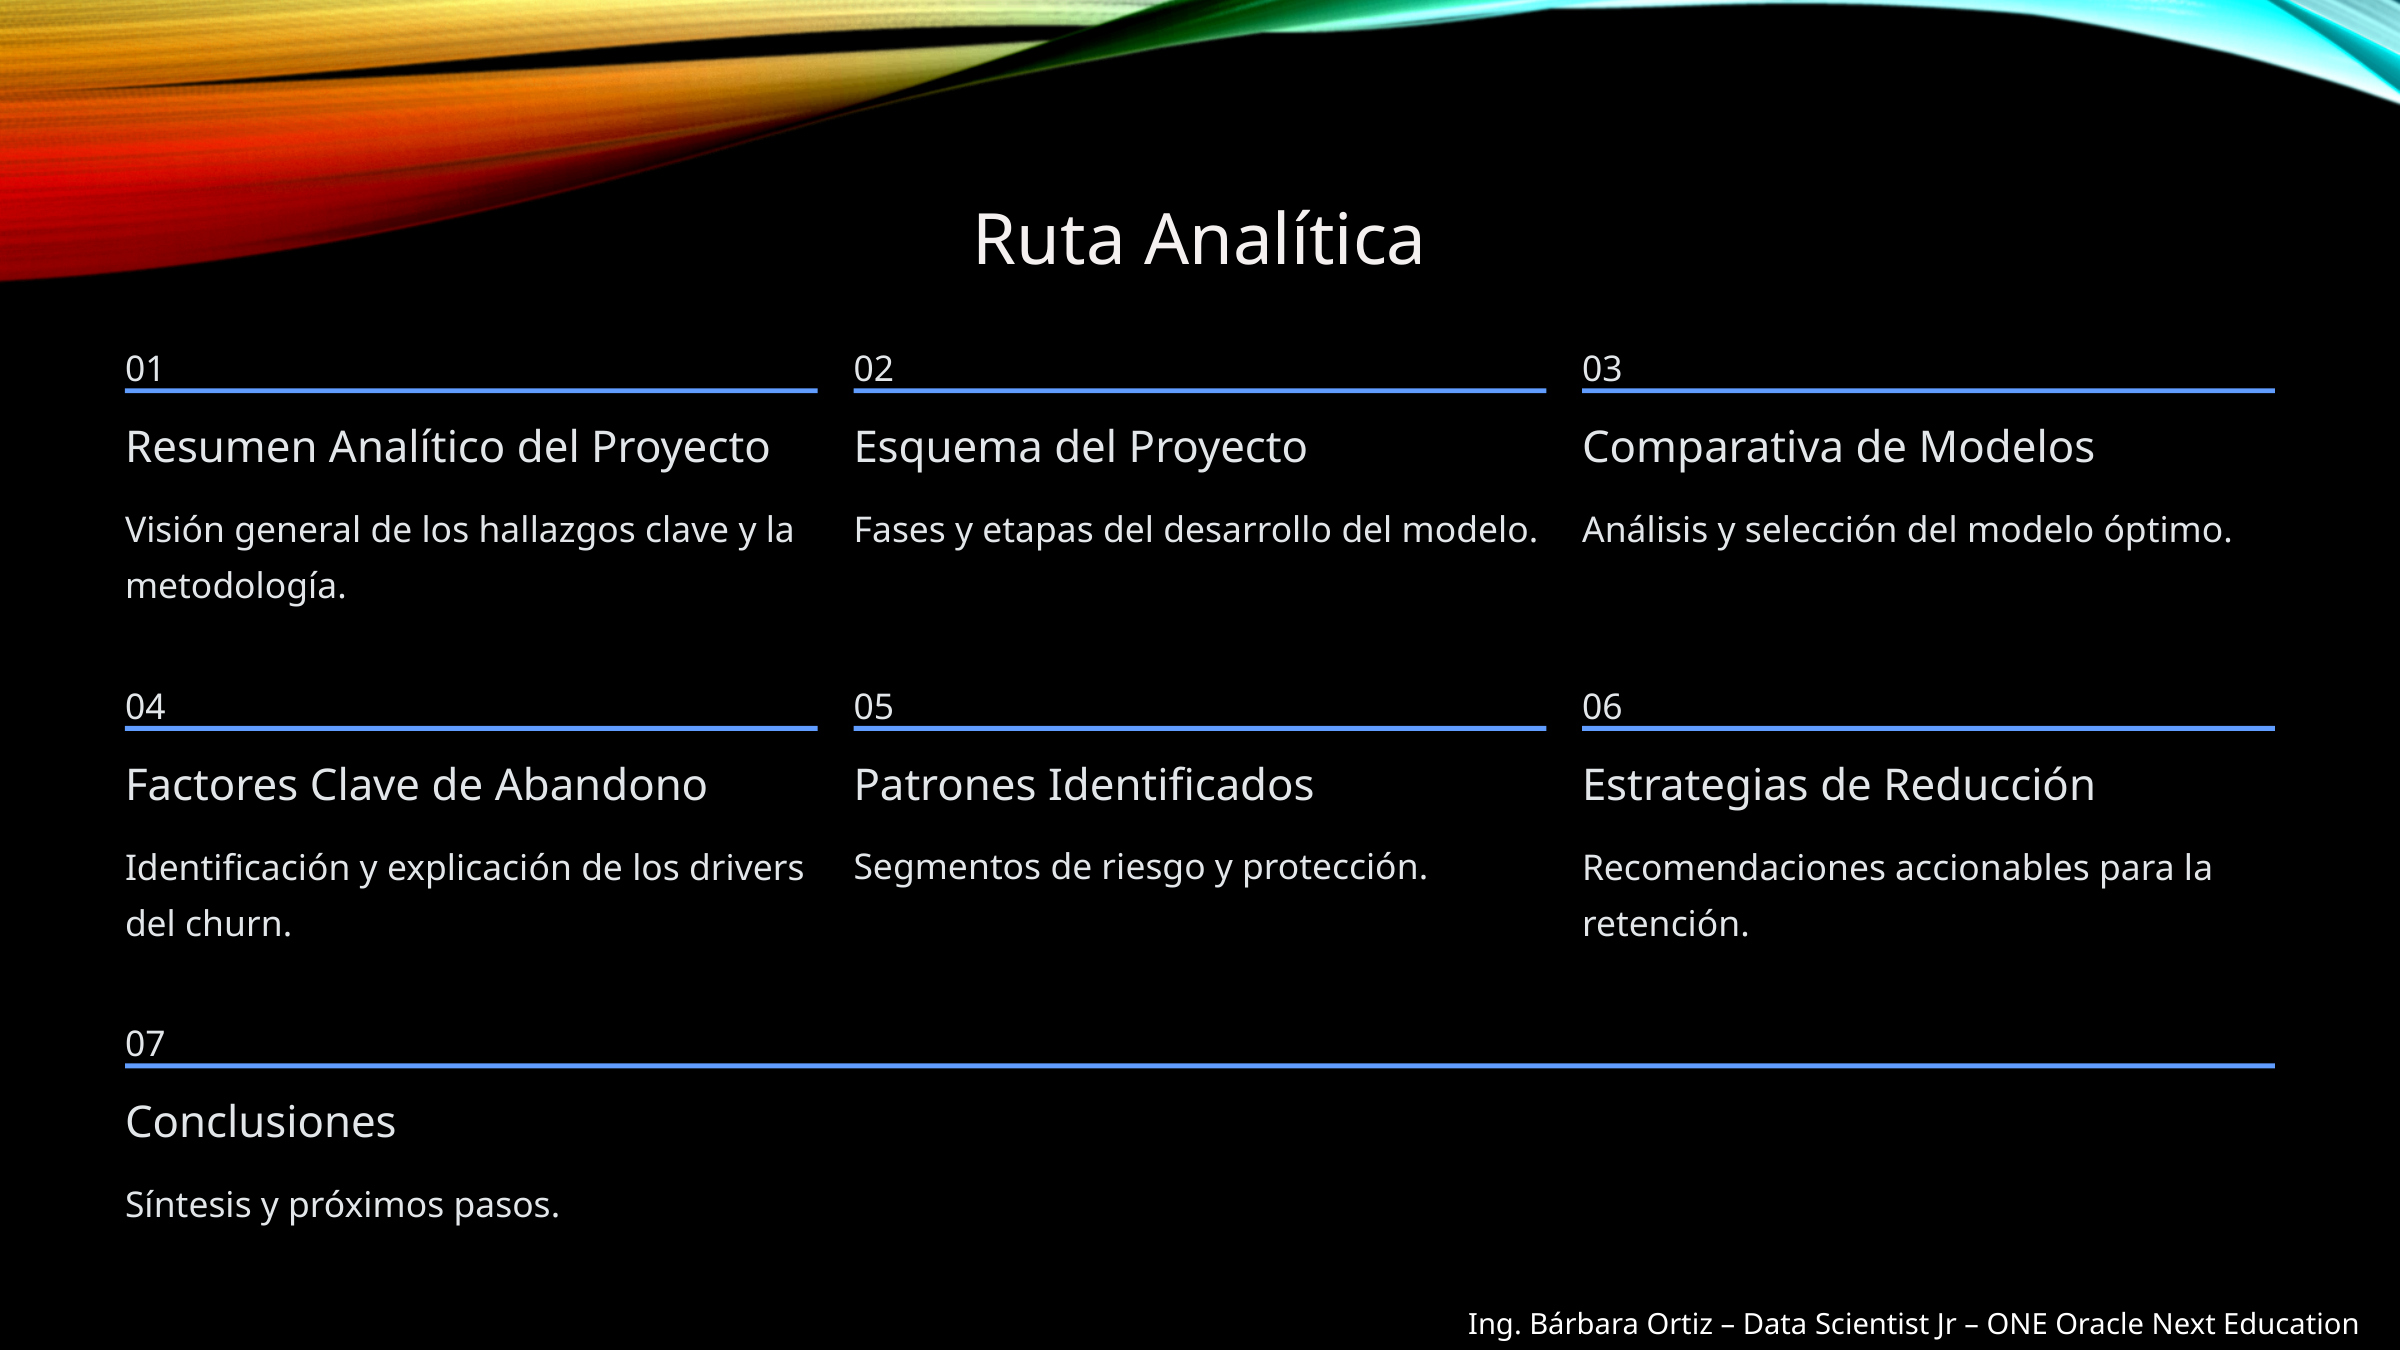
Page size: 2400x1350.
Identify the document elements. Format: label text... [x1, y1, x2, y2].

text_box Resumen Analítico del Proyecto [125, 416, 803, 472]
text_box [853, 388, 1547, 394]
text_box Fases y etapas del desarrollo del modelo. [853, 493, 1547, 551]
text_box Ruta Analítica [679, 189, 1721, 279]
text_box Estrategias de Reducción [1582, 753, 2117, 810]
text_box 06 [1582, 670, 1618, 715]
text_box [124, 388, 818, 394]
text_box 02 [853, 332, 890, 378]
text_box [125, 1063, 2275, 1069]
text_box [1582, 388, 2275, 394]
text_box Visión general de los hallazgos clave y la metodología. [124, 493, 818, 608]
text_box Comparativa de Modelos [1582, 416, 2111, 472]
text_box 07 [125, 1007, 161, 1053]
text_box [1582, 725, 2275, 731]
text_box 05 [853, 670, 890, 715]
text_box [853, 725, 1547, 731]
text_box 01 [125, 332, 161, 378]
text_box Patrones Identificados [853, 753, 1334, 810]
text_box Recomendaciones accionables para la retención. [1582, 830, 2275, 946]
text_box Factores Clave de Abandono [124, 753, 722, 810]
picture [0, 0, 2400, 284]
text_box Análisis y selección del modelo óptimo. [1582, 493, 2275, 551]
text_box Síntesis y próximos pasos. [125, 1168, 2275, 1226]
text_box Conclusiones [124, 1091, 572, 1148]
text_box Ing. Bárbara Ortiz – Data Scientist Jr – ONE Oracle Next Education [1453, 1298, 2376, 1348]
text_box Segmentos de riesgo y protección. [853, 830, 1547, 889]
text_box 03 [1582, 332, 1618, 378]
text_box 04 [125, 670, 161, 715]
text_box Esquema del Proyecto [853, 416, 1324, 472]
text_box [124, 725, 818, 731]
text_box Identificación y explicación de los drivers del churn. [124, 830, 818, 946]
